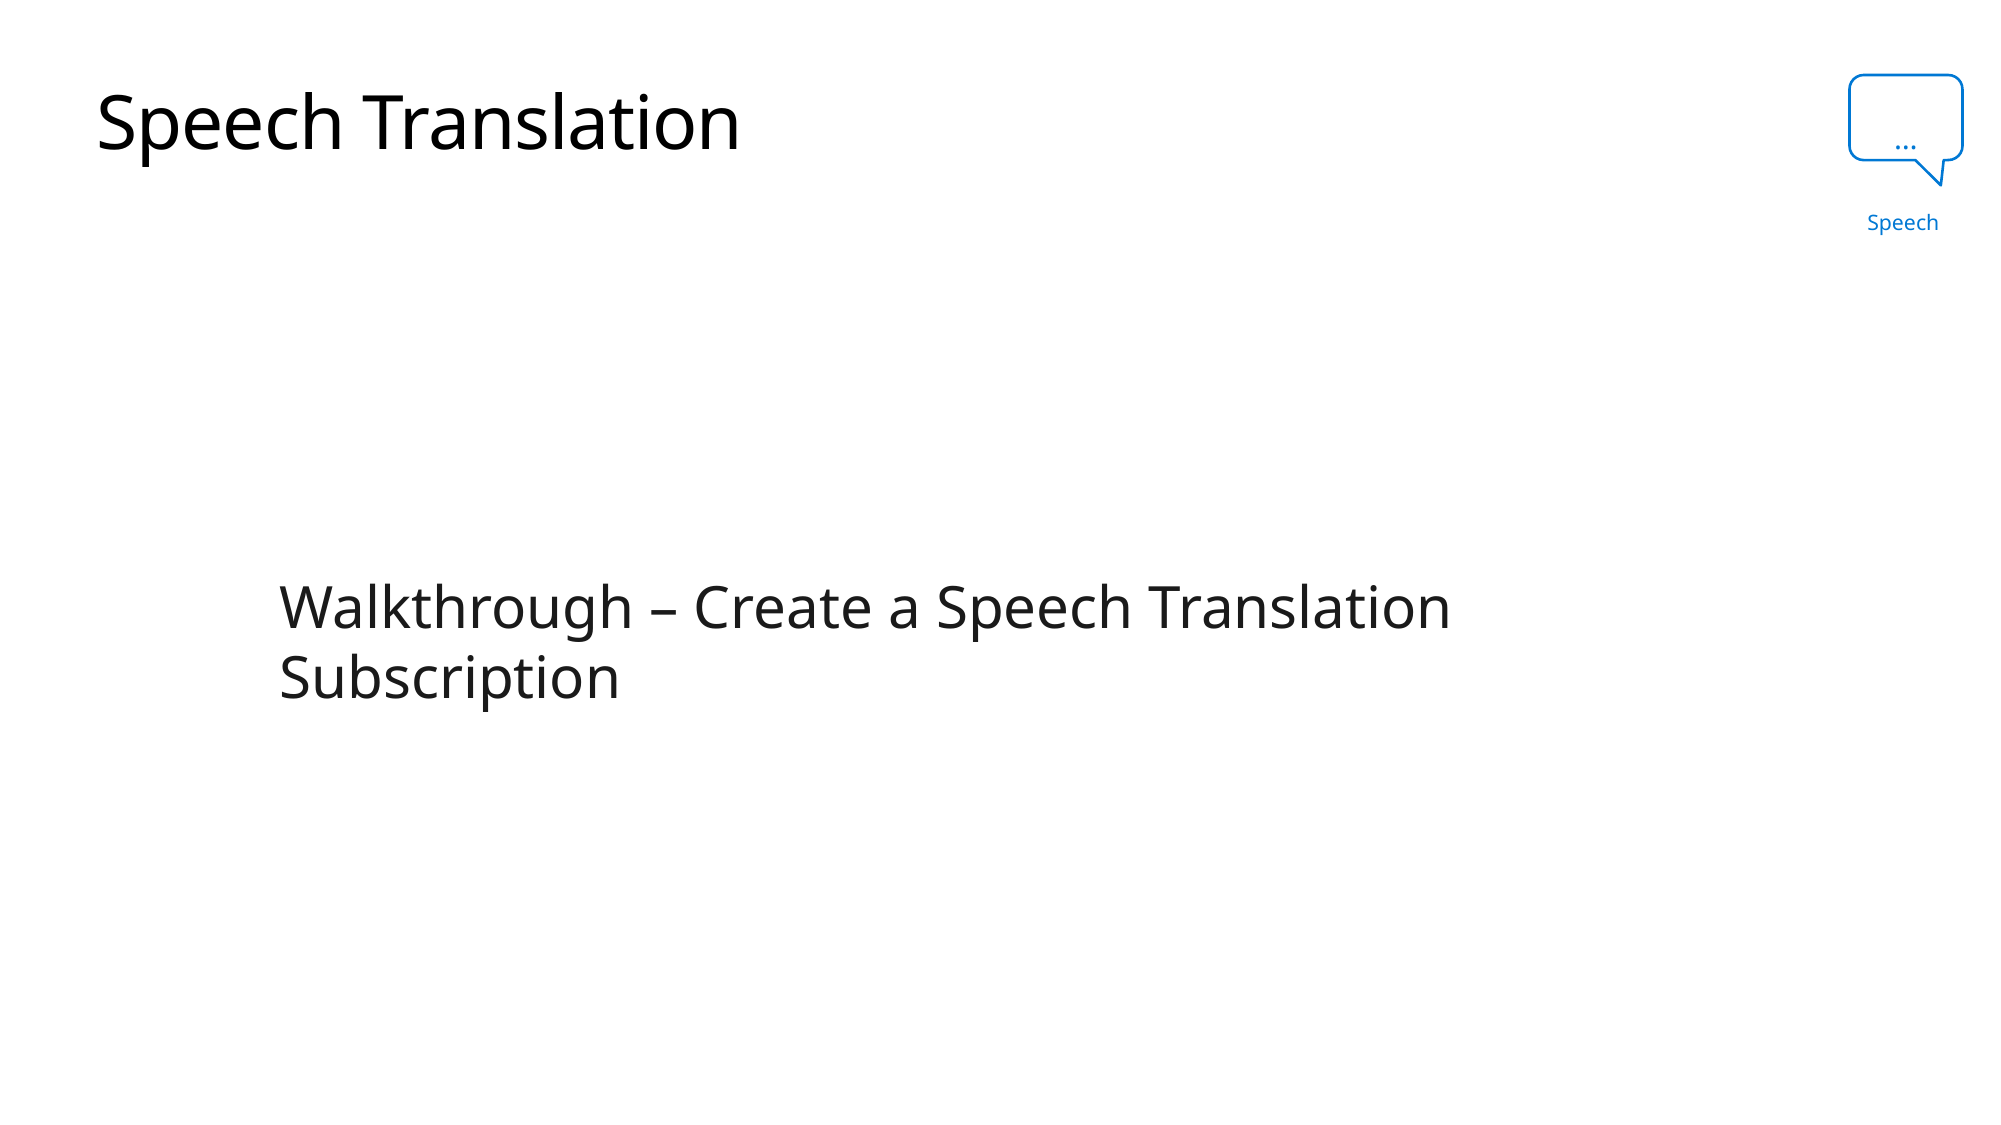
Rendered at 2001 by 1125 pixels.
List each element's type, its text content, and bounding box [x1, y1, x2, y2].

text_box Walkthrough – Create a Speech Translation Subscription [264, 562, 1736, 788]
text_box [1782, 74, 2000, 291]
title Speech Translation [96, 75, 1782, 166]
